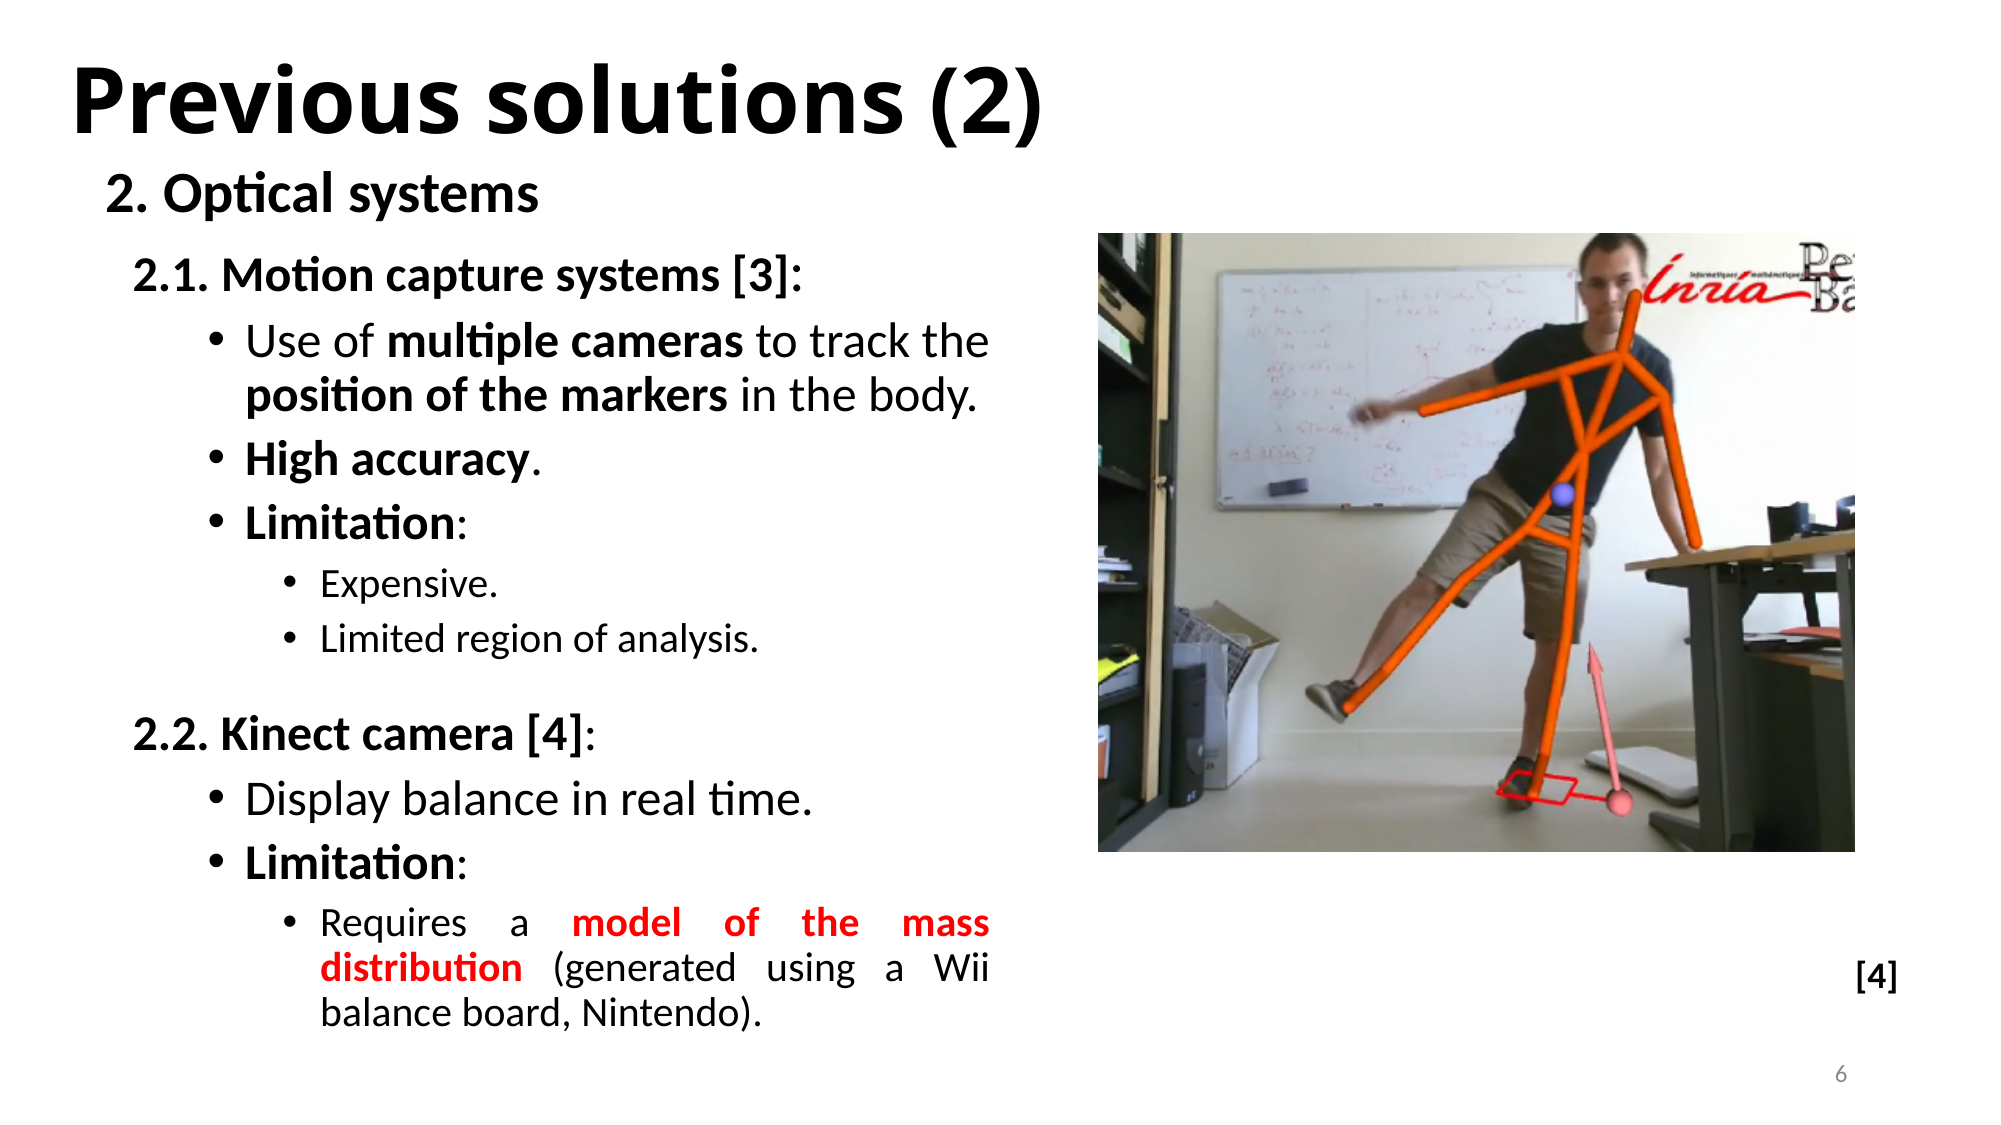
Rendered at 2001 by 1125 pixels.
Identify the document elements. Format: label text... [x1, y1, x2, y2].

title 2. Optical systems [90, 85, 1816, 303]
text_box Previous solutions (2) [54, 0, 1780, 213]
list 2.1. Motion capture systems [3]: Use of multiple cameras to track the position of the markers in the body. High accuracy. Limitation: Expensive. Limited region of analysis. 2.2. Kinect camera [4]: Display balance in real time. Limitation: Requires a model of the mass distribution (generated using a Wii balance board, Nintendo). [117, 233, 1005, 1061]
text_box [4] [1840, 943, 1915, 1004]
picture [1098, 233, 1855, 853]
slide_number 6 [1412, 1042, 1863, 1103]
